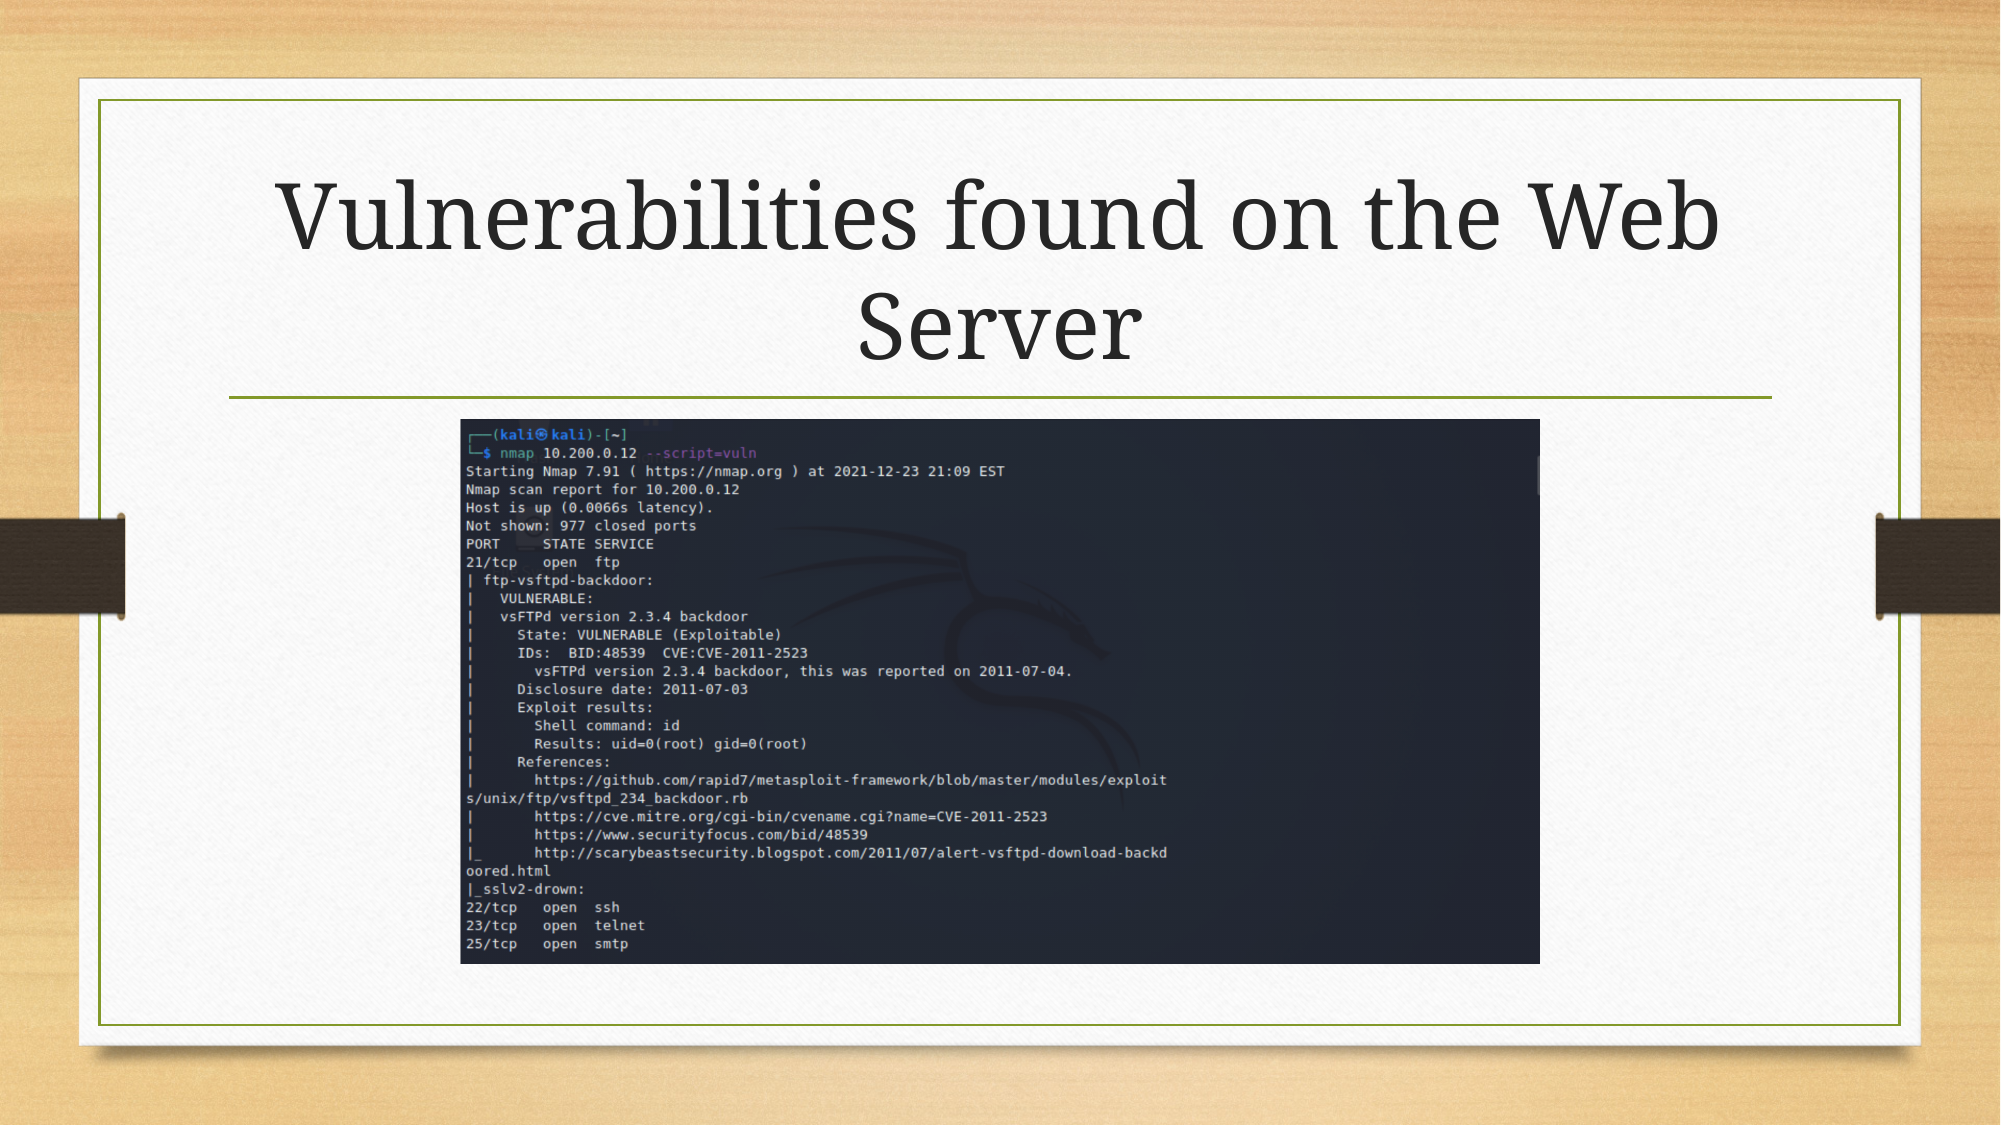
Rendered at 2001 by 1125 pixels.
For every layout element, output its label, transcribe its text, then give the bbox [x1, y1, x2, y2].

title Vulnerabilities found on the Web Server [212, 161, 1788, 375]
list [460, 419, 1540, 964]
picture [0, 0, 2001, 1125]
